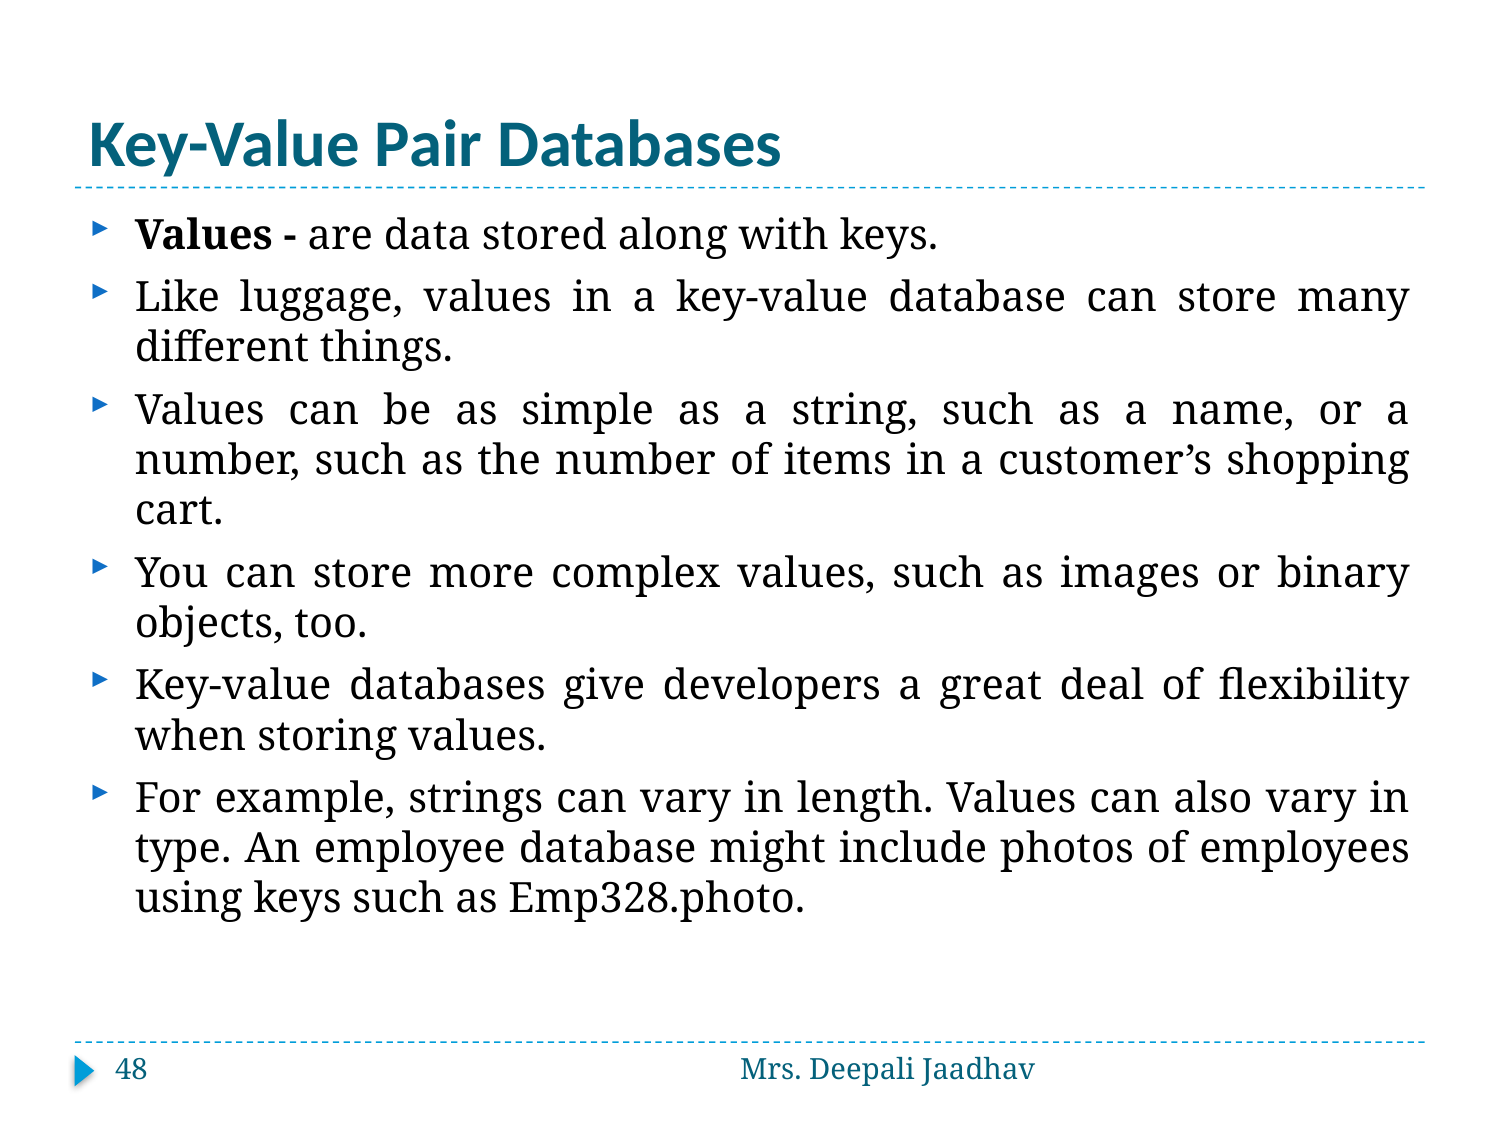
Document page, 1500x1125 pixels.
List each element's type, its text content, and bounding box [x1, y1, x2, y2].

footer Mrs. Deepali Jaadhav [475, 1042, 1051, 1103]
list Values - are data stored along with keys. Like luggage, values in a key-value database can store many different things. Values can be as simple as a string, such as a name, or a number, such as the number of items in a customer’s shopping cart. You can store more complex values, such as images or binary objects, too. Key-value databases give developers a great deal of flexibility when storing values. For example, strings can vary in length. Values can also vary in type. An employee database might include photos of employees using keys such as Emp328.photo. [75, 200, 1425, 1010]
slide_number 48 [100, 1042, 426, 1103]
title Key-Value Pair Databases [75, 24, 1425, 188]
